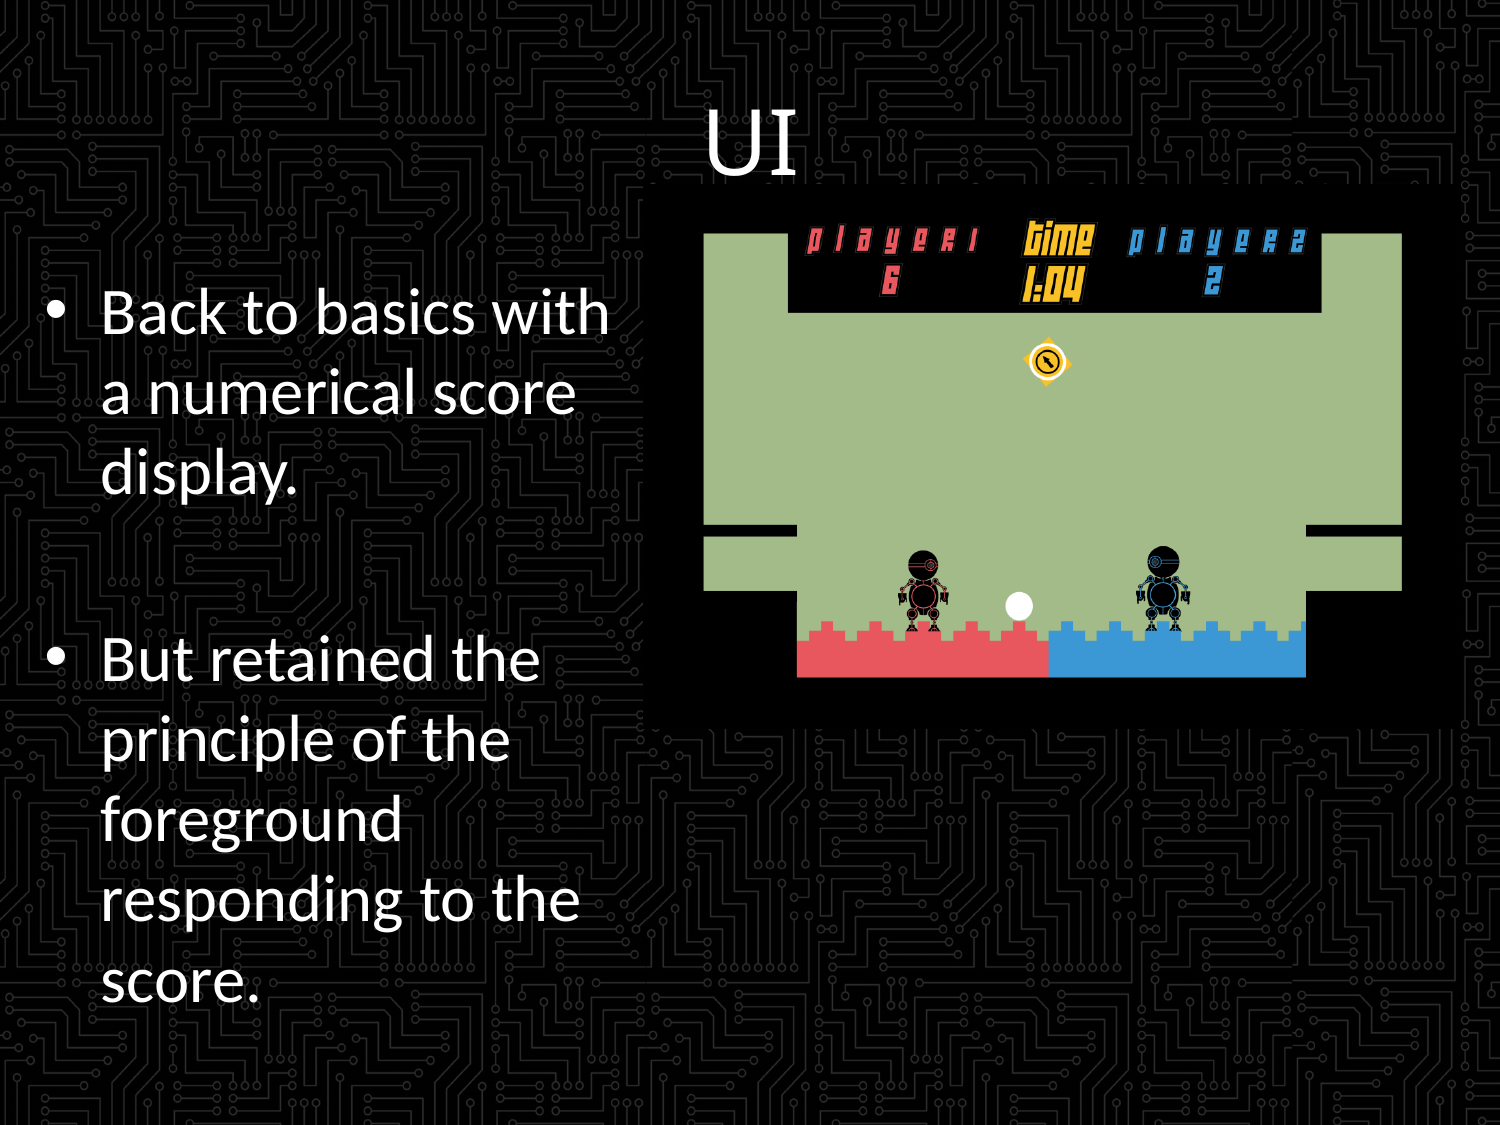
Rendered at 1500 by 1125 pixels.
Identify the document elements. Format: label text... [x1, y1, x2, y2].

list Back to basics with a numerical score display. But retained the principle of the foreground responding to the score. [29, 260, 644, 1059]
picture [0, 0, 1500, 1125]
title UI [75, 45, 1425, 233]
